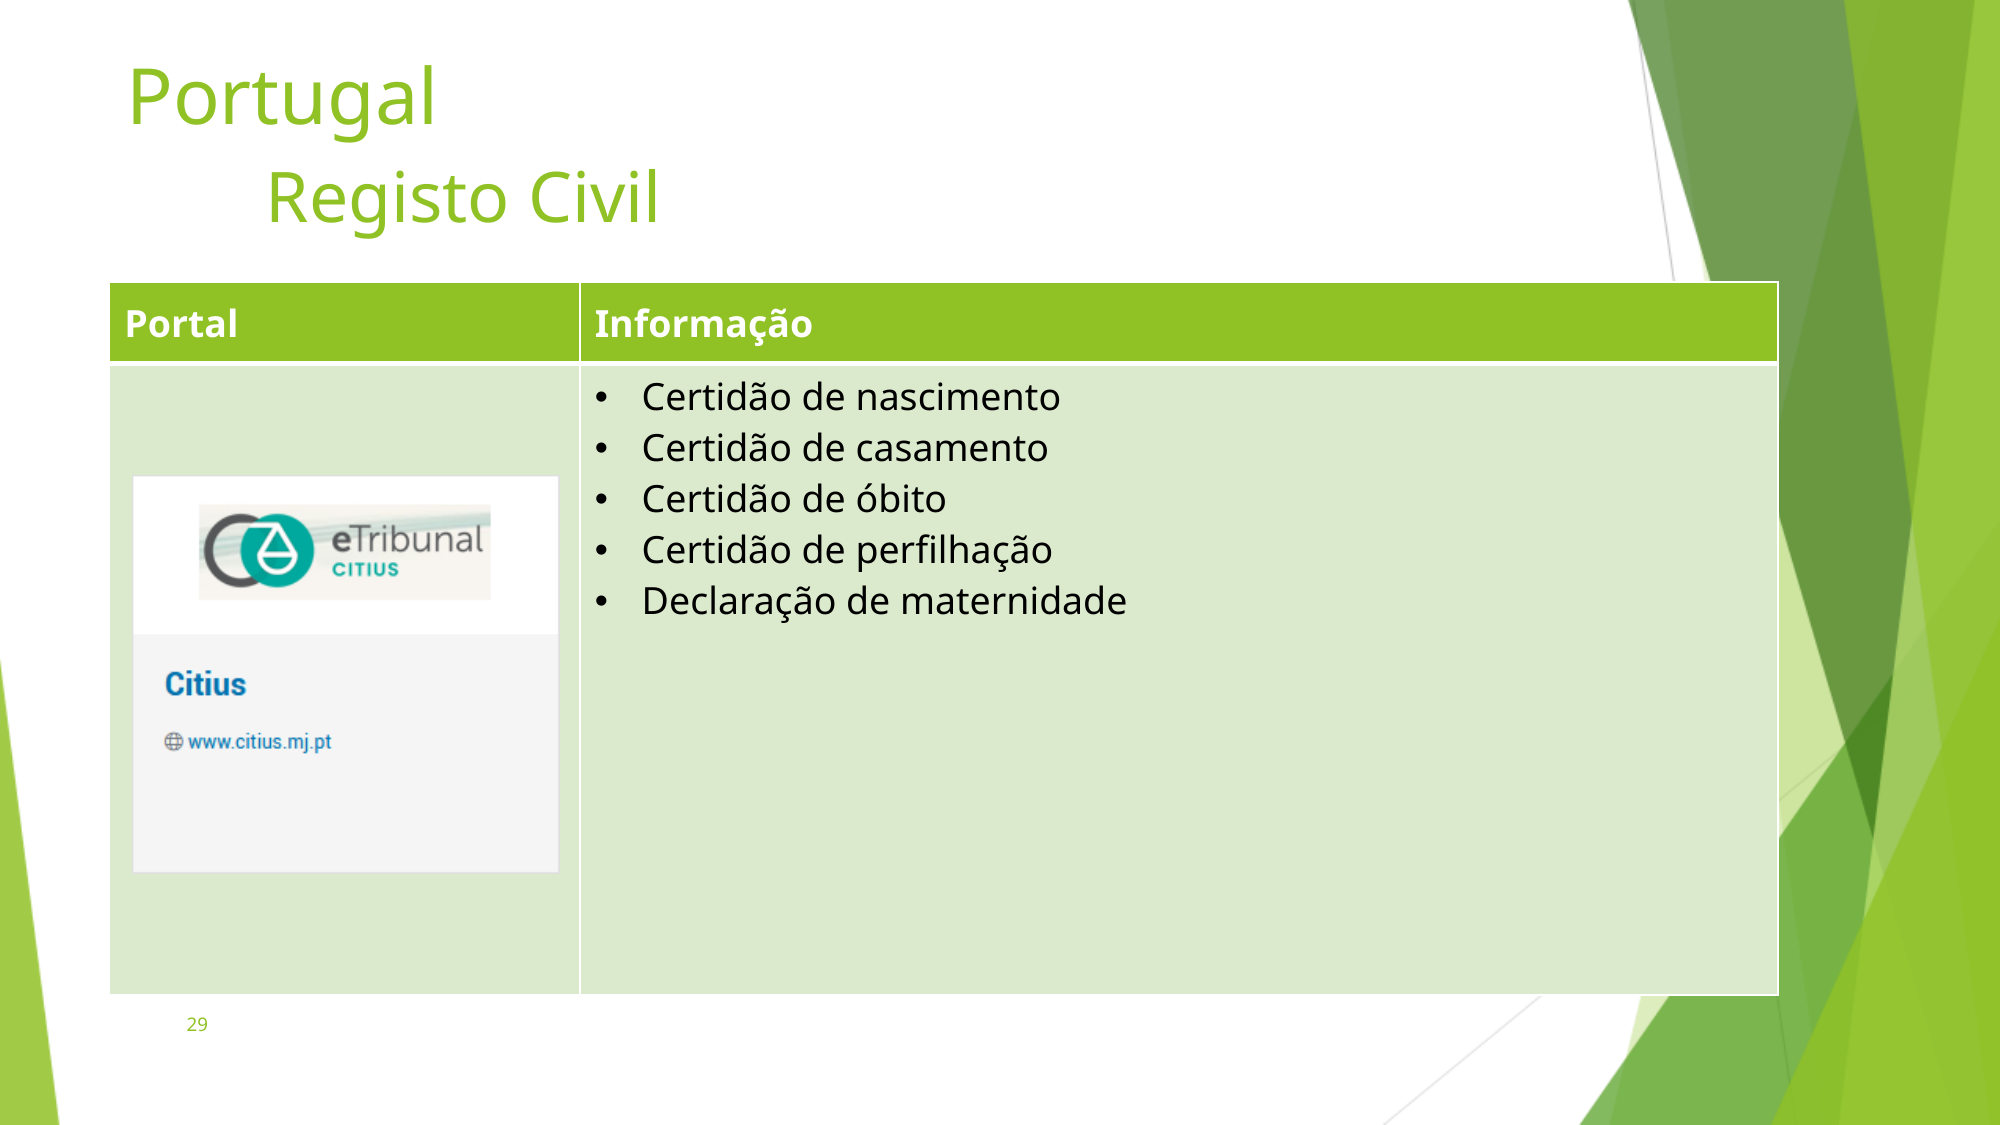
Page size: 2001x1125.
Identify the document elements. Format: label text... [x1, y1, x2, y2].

title Portugal Registo Civil [111, 34, 1779, 252]
table_header Informação [581, 283, 1777, 361]
table_cell [110, 366, 579, 994]
table_header Portal [110, 283, 579, 361]
picture [1351, 0, 2000, 1125]
slide_number 29 [111, 995, 224, 1055]
table_cell Certidão de nascimento Certidão de casamento Certidão de óbito Certidão de perfilhação Declaração de maternidade [581, 366, 1777, 994]
picture [0, 0, 110, 1125]
picture [131, 474, 560, 875]
